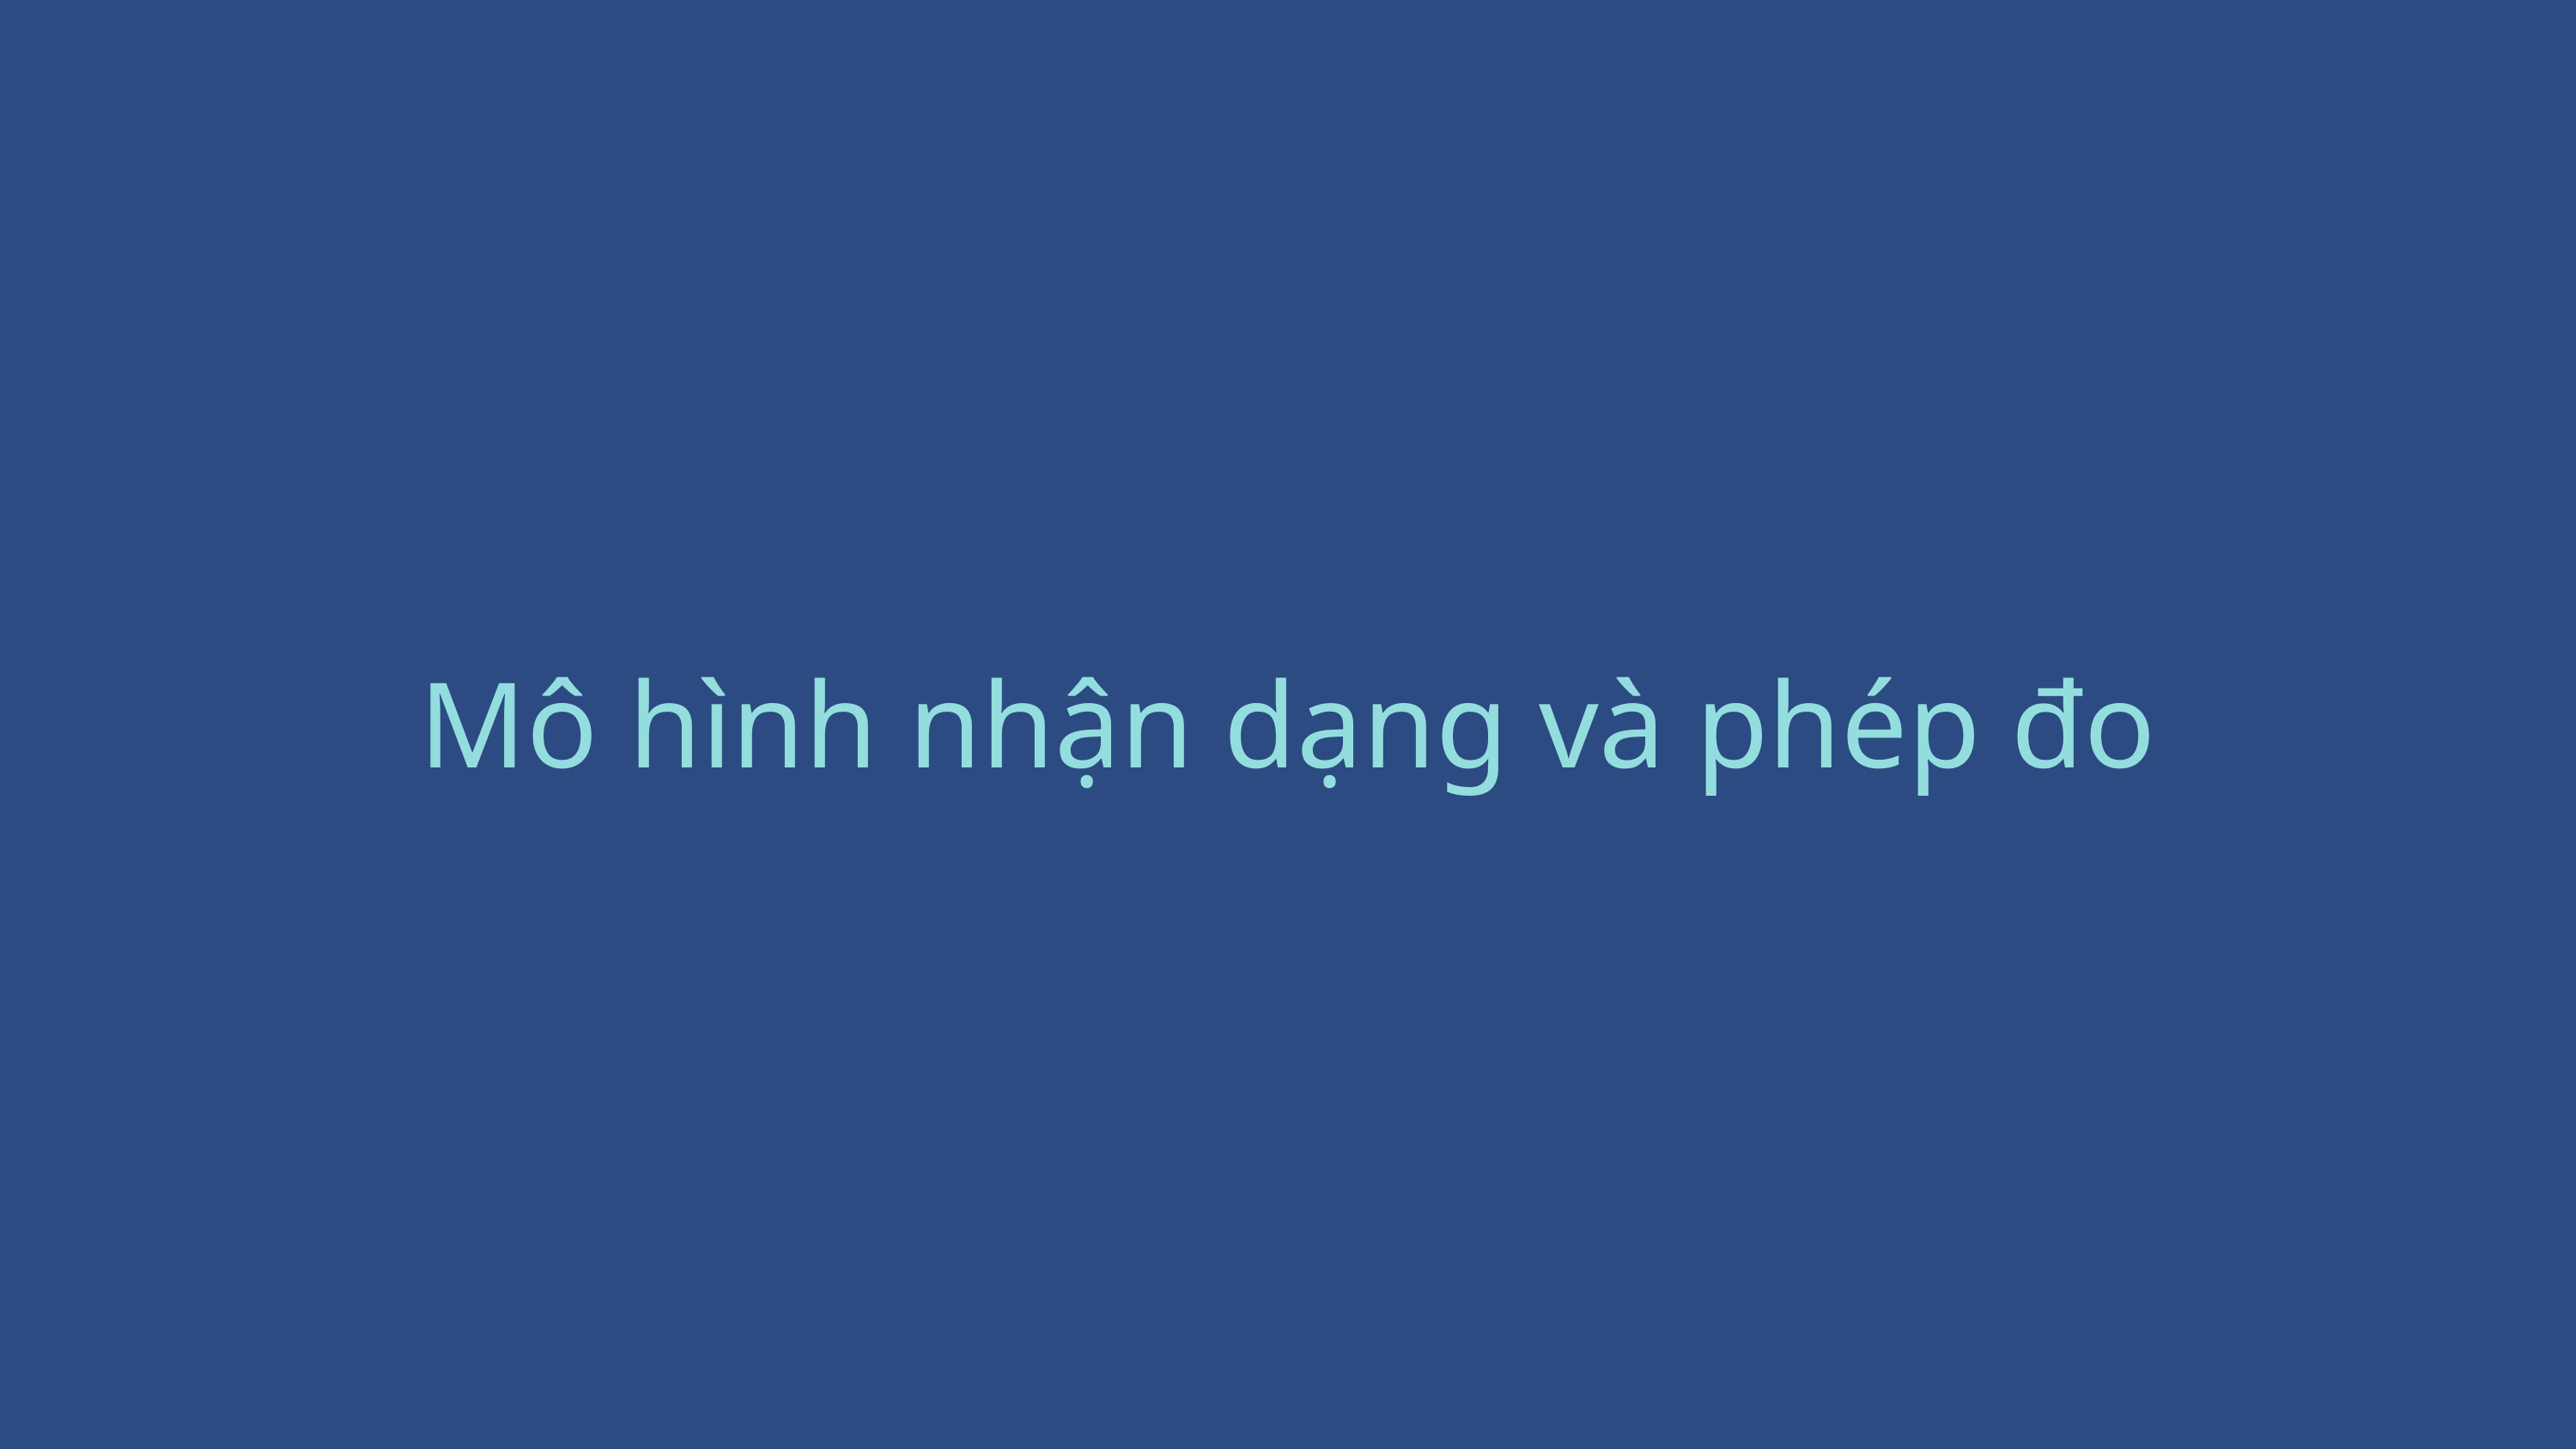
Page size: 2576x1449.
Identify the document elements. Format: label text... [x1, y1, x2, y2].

text_box Mô hình nhận dạng và phép đo [151, 654, 2425, 792]
